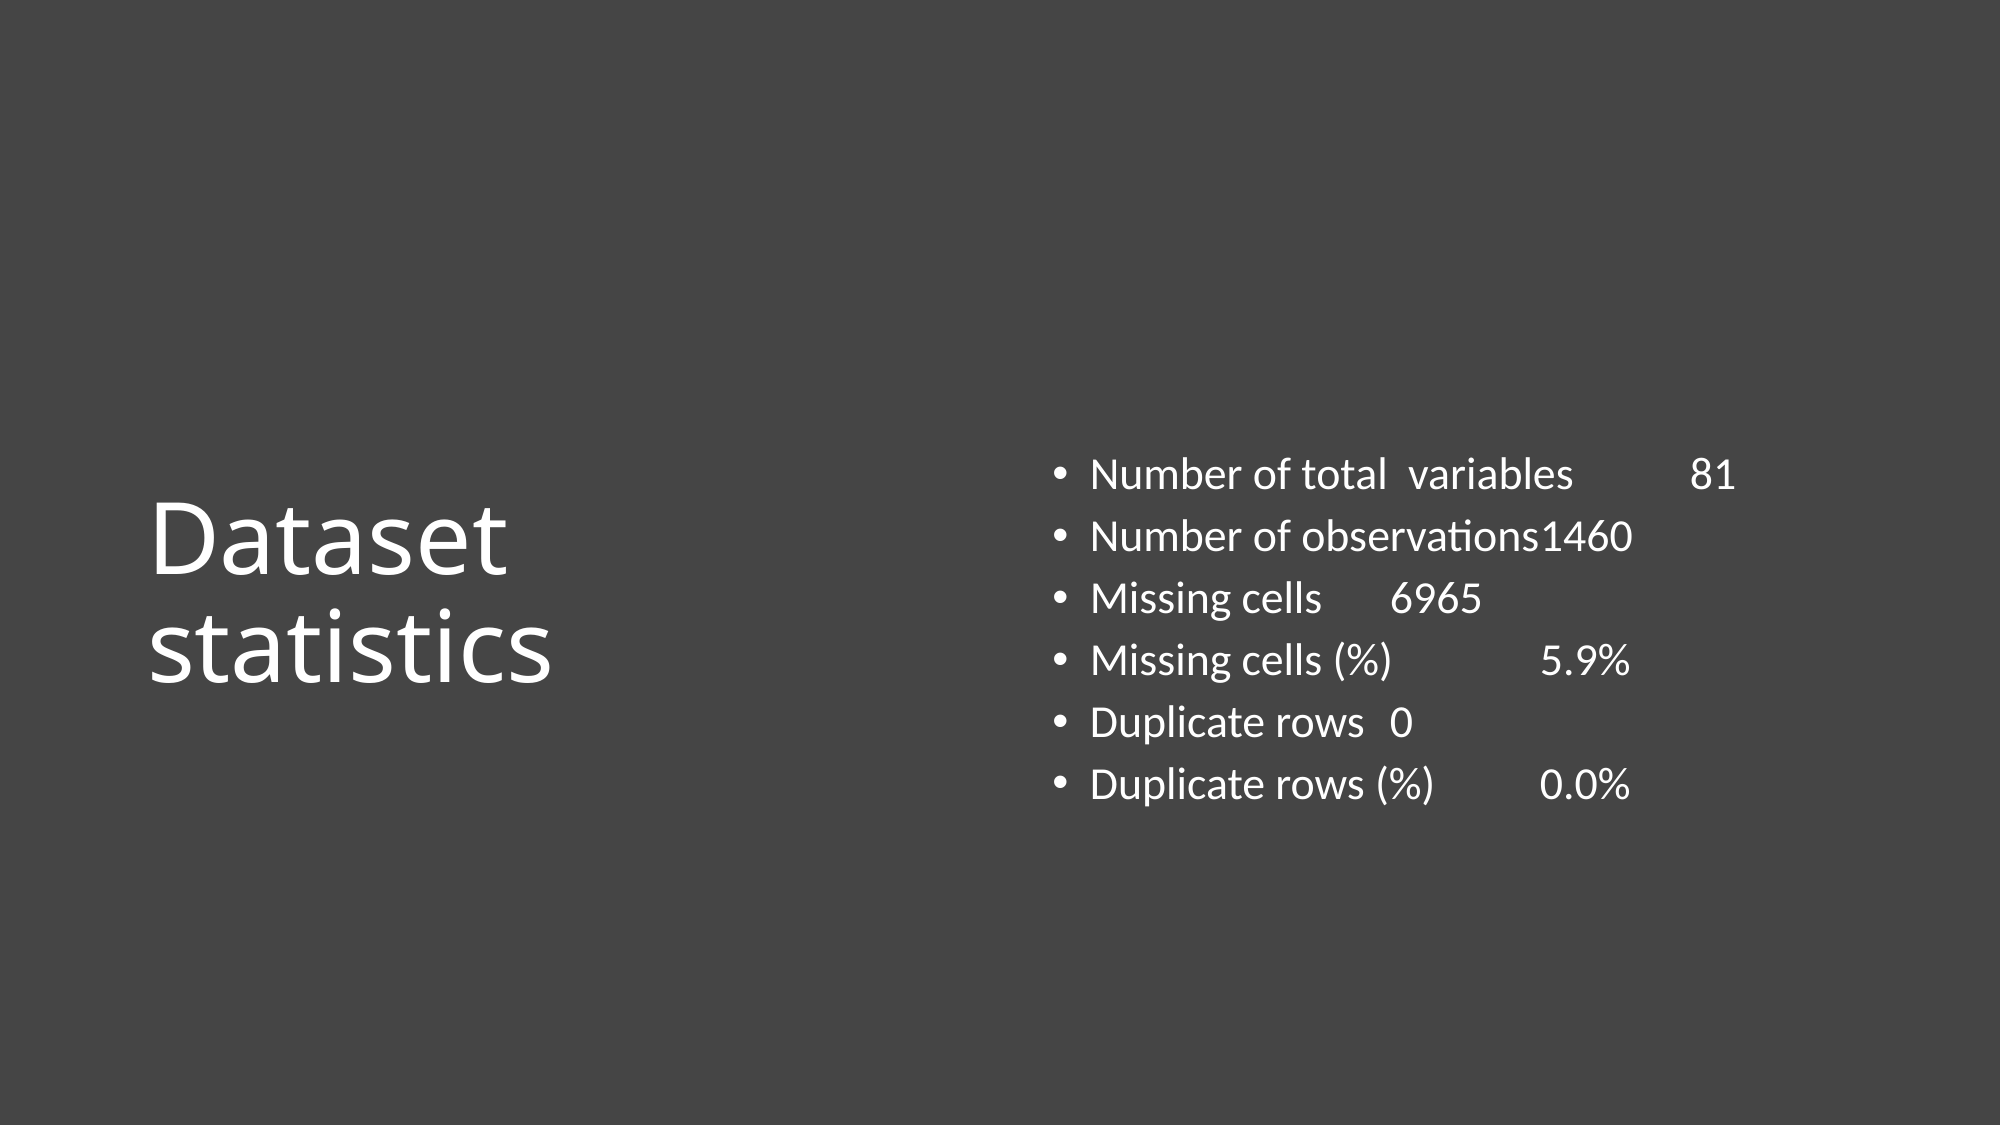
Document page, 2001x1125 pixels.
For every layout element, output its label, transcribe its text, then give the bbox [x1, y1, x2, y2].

text_box Number of total variables 81 Number of observations 1460 Missing cells 6965 Missing cells (%) 5.9% Duplicate rows 0 Duplicate rows (%) 0.0% [999, 229, 1903, 963]
title Dataset statistics [131, 237, 726, 955]
